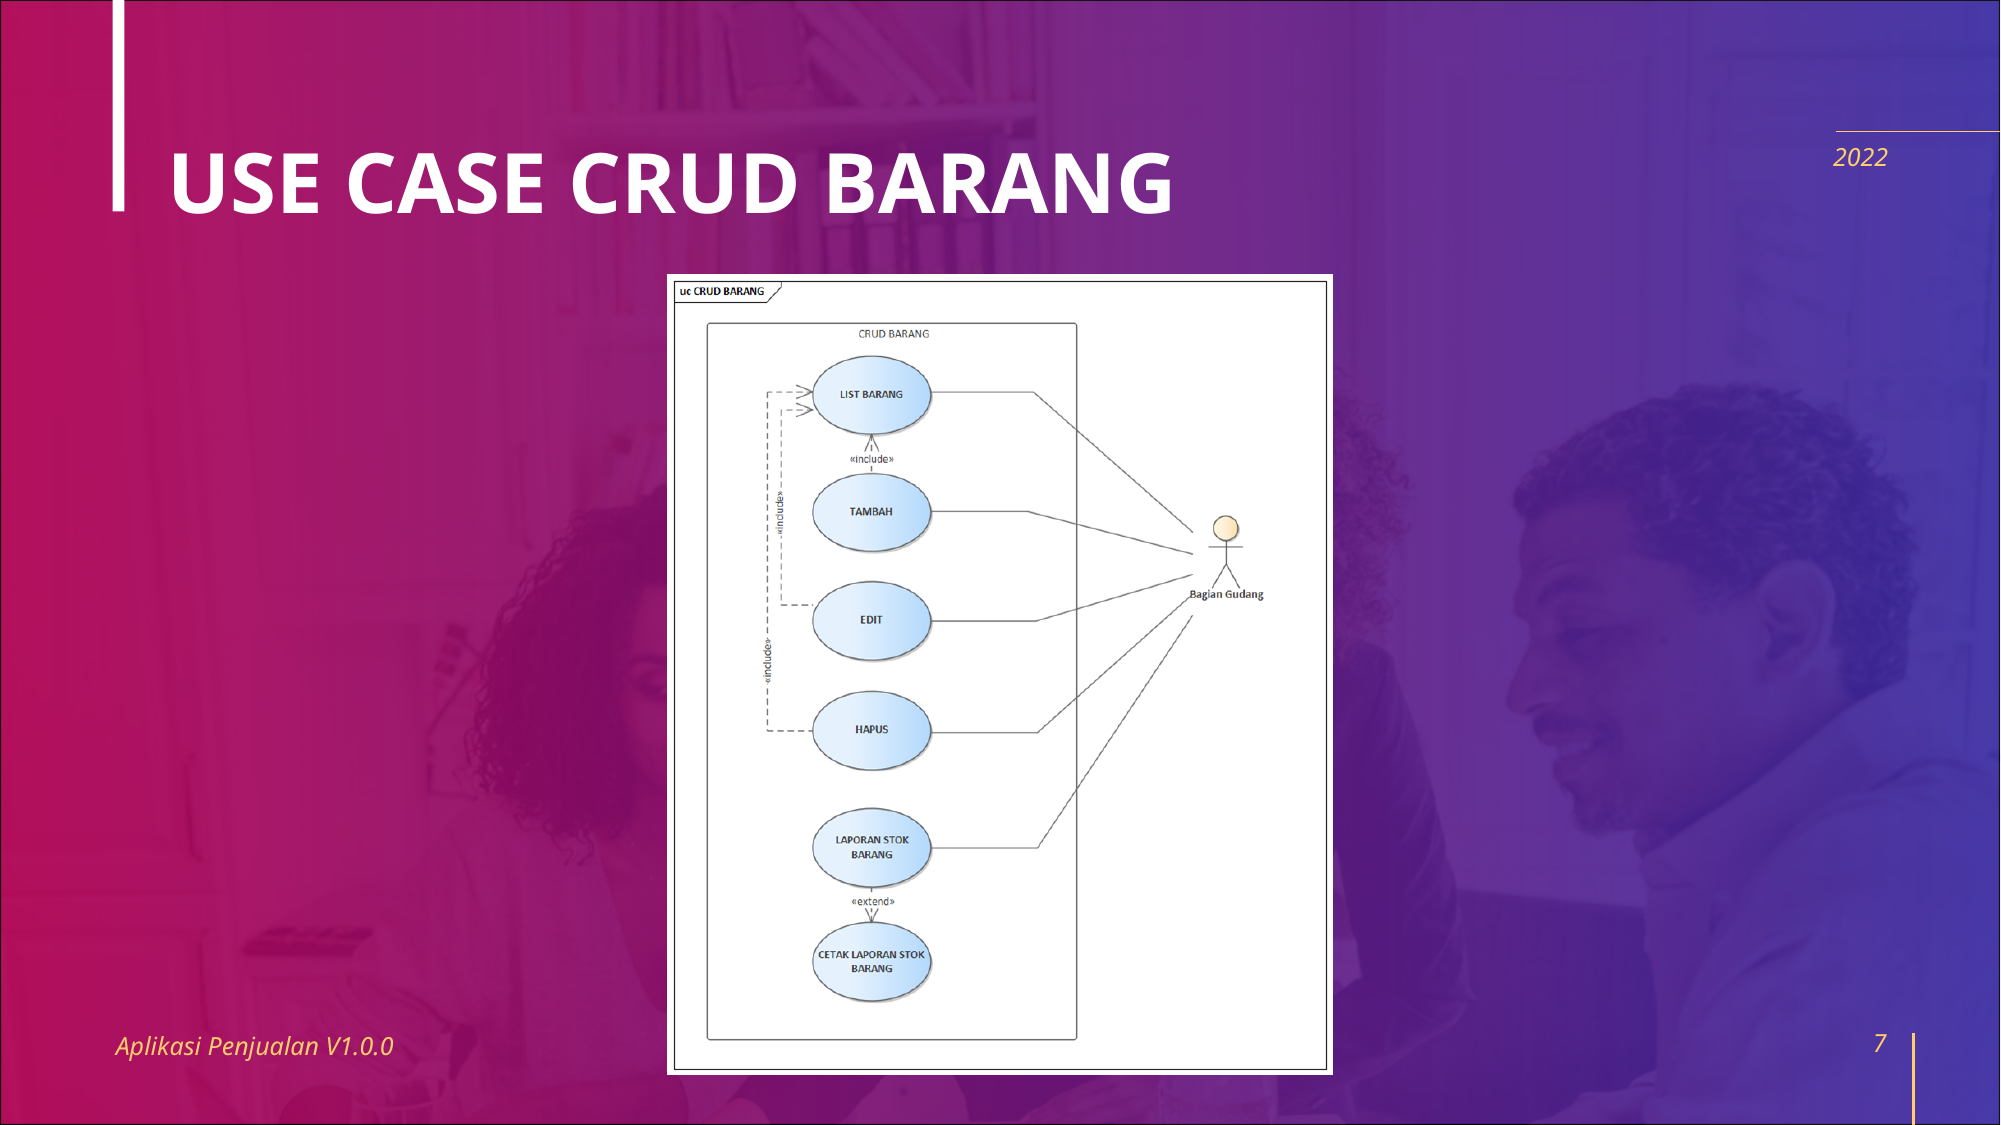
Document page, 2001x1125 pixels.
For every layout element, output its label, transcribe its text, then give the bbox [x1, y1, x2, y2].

picture [667, 274, 1333, 1075]
footer Aplikasi Penjualan V1.0.0 [100, 1015, 636, 1075]
title USE CASE CRUD BARANG [152, 77, 1878, 295]
slide_number 7 [1451, 1015, 1902, 1075]
list 2022 [1818, 137, 1919, 192]
